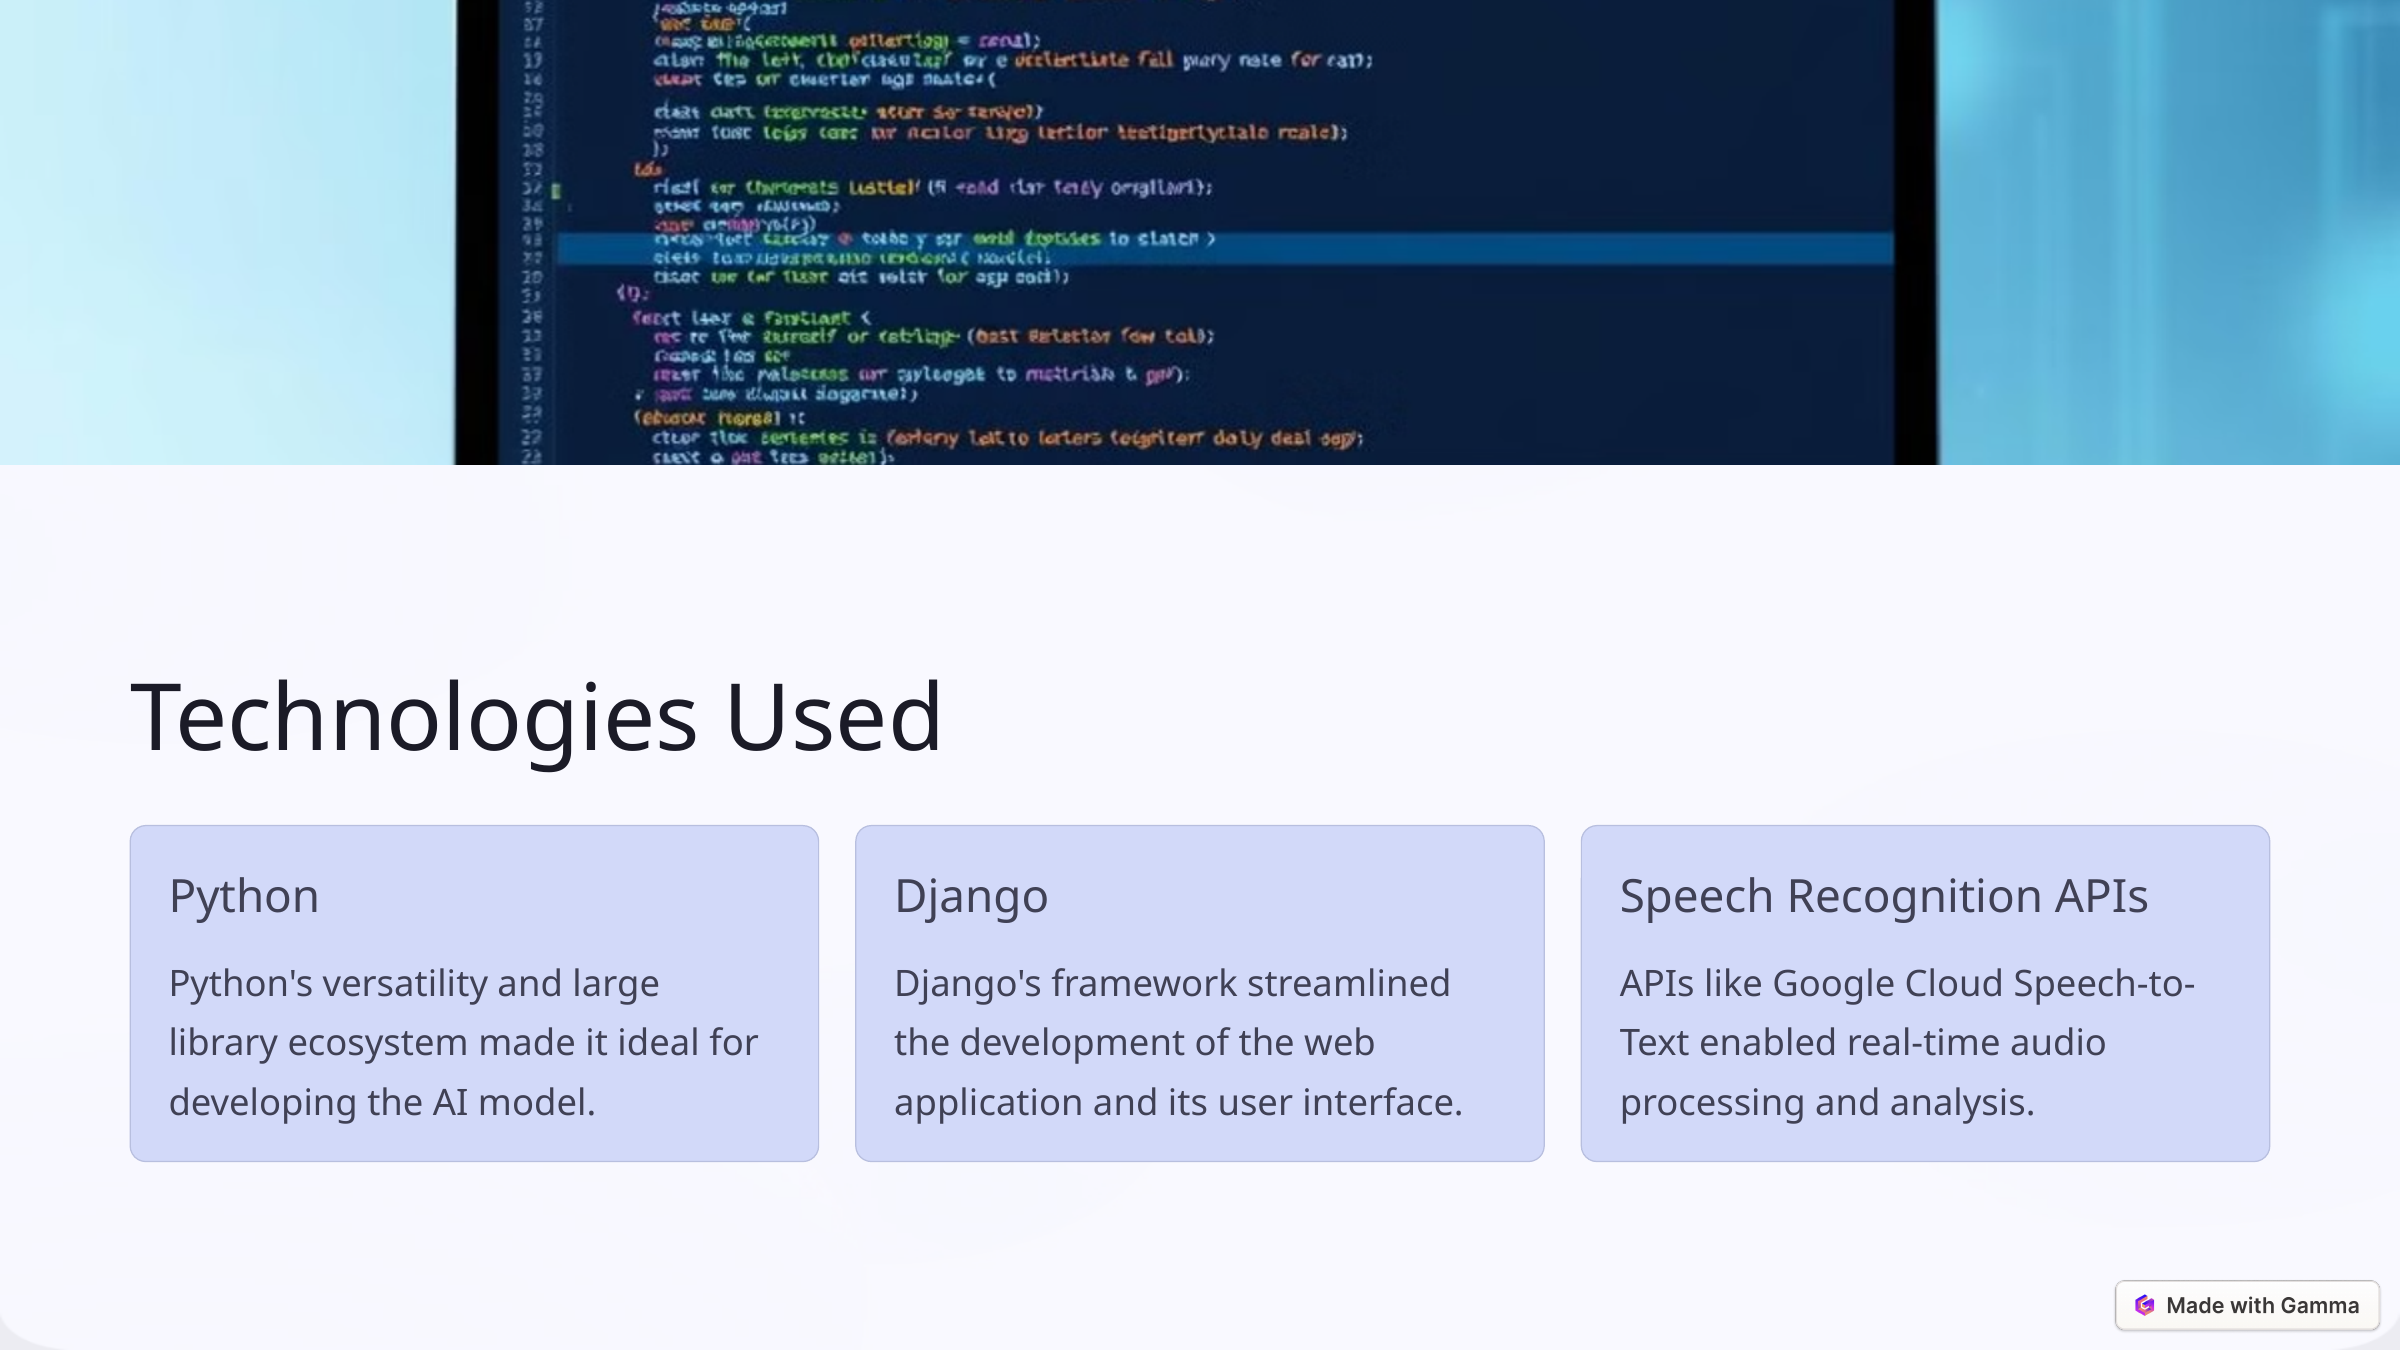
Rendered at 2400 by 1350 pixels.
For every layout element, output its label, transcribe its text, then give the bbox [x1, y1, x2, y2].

text_box Python's versatility and large library ecosystem made it ideal for developing the AI model. [168, 944, 781, 1123]
picture [2106, 1271, 2389, 1339]
text_box Speech Recognition APIs [1619, 863, 2162, 923]
text_box Django's framework streamlined the development of the web application and its user interface. [894, 944, 1506, 1123]
text_box APIs like Google Cloud Speech-to-Text enabled real-time audio processing and analysis. [1619, 944, 2232, 1123]
picture [0, 0, 2400, 466]
text_box [130, 825, 819, 1162]
text_box [1581, 825, 2270, 1162]
text_box Python [168, 863, 634, 923]
text_box Technologies Used [130, 653, 1061, 770]
text_box Django [894, 863, 1360, 923]
text_box [855, 825, 1545, 1162]
